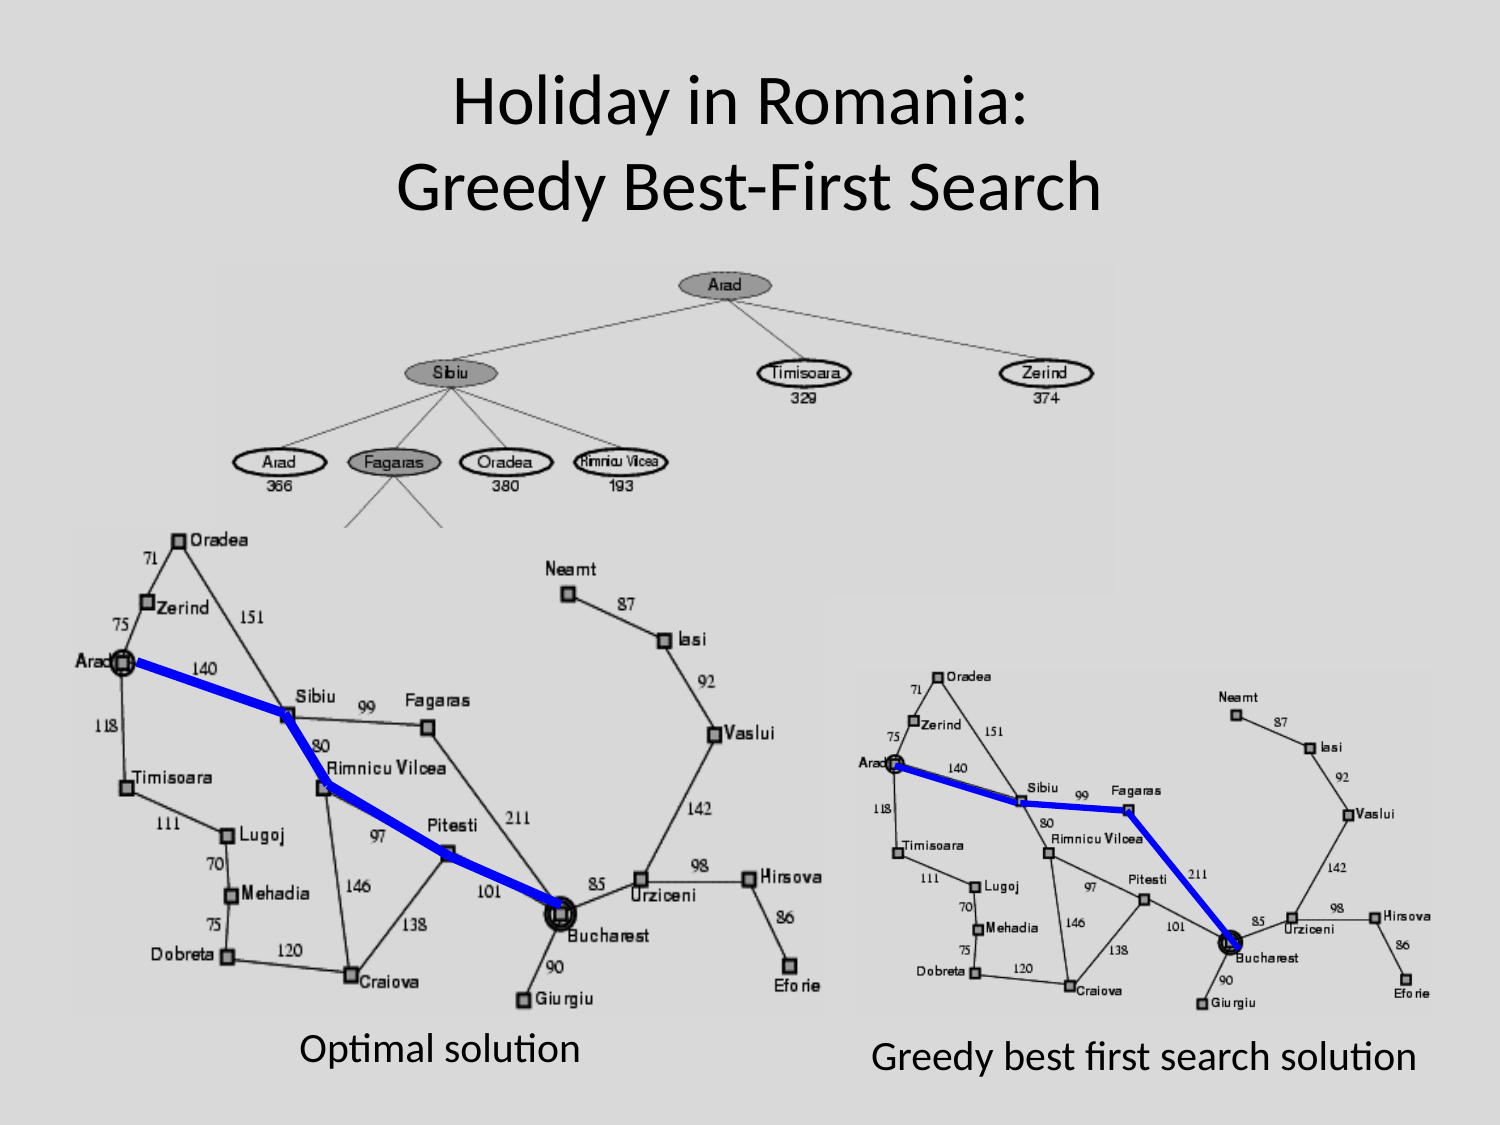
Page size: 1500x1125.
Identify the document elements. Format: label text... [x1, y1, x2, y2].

text_box Greedy best first search solution [856, 1021, 1459, 1087]
text_box Optimal solution [284, 1024, 685, 1079]
picture [855, 668, 1433, 1016]
picture [71, 264, 1117, 1016]
title Holiday in Romania: Greedy Best-First Search [75, 45, 1425, 233]
